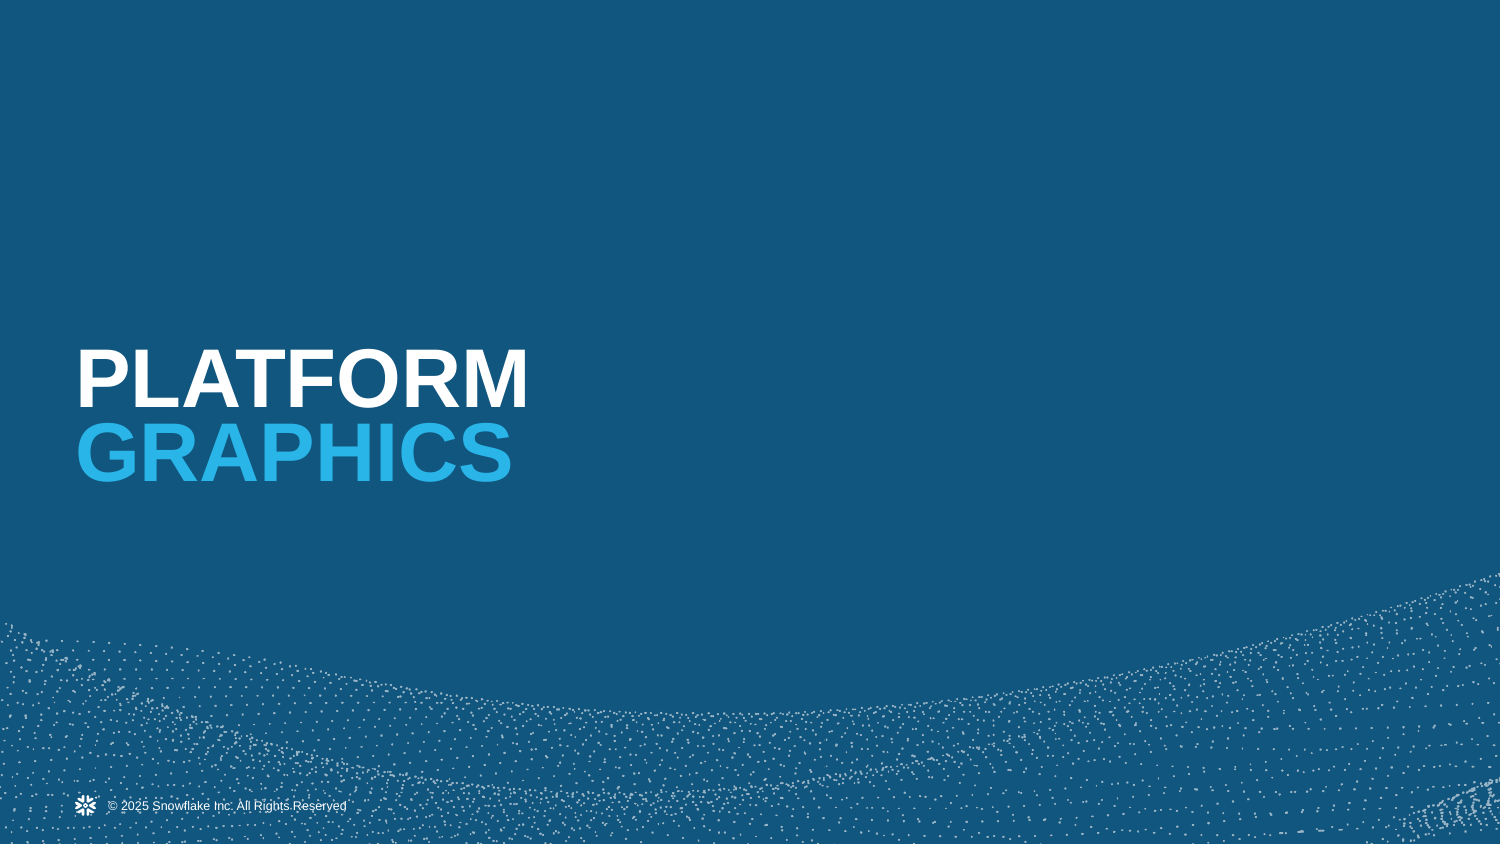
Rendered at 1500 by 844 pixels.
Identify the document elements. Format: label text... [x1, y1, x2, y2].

picture [0, 295, 825, 844]
list PLATFORM GRAPHICS [60, 199, 1288, 645]
picture [826, 295, 1500, 844]
